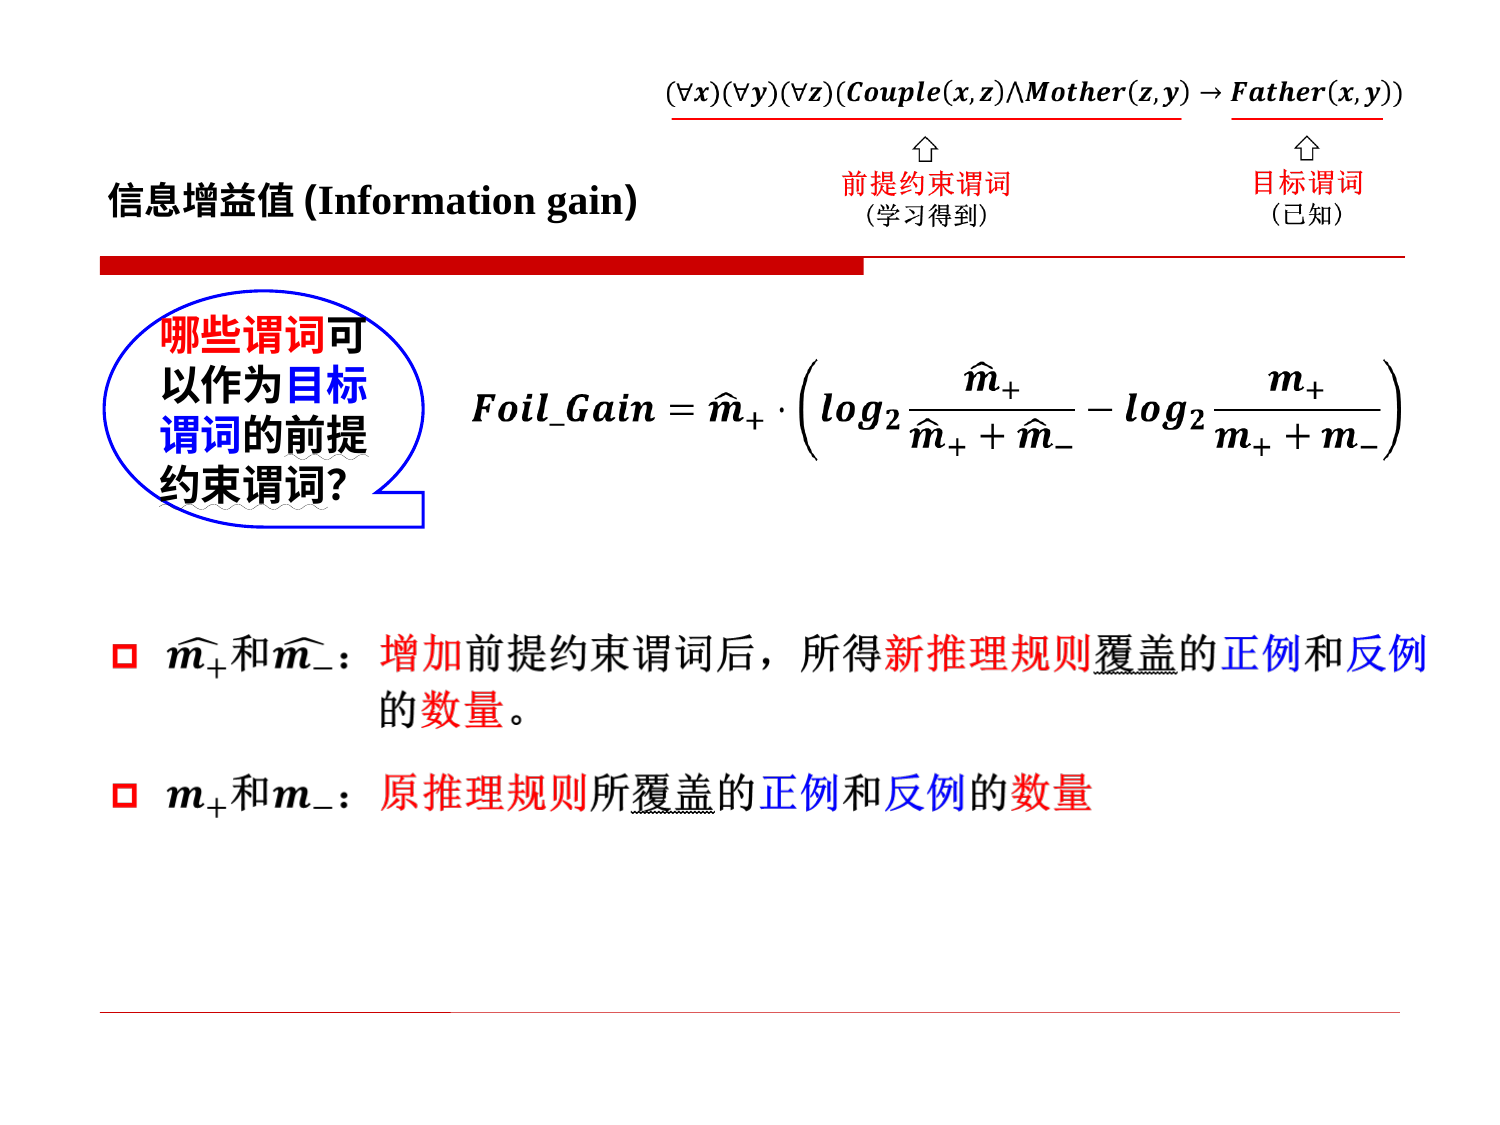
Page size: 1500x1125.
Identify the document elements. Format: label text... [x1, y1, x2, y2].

picture [655, 73, 1412, 244]
text_box 信息增益值(Information gain) [107, 172, 655, 223]
text_box [110, 626, 1435, 823]
text_box 哪些谓词可以作为目标谓词的前提约束谓词？ [103, 289, 425, 529]
picture [470, 353, 1412, 462]
